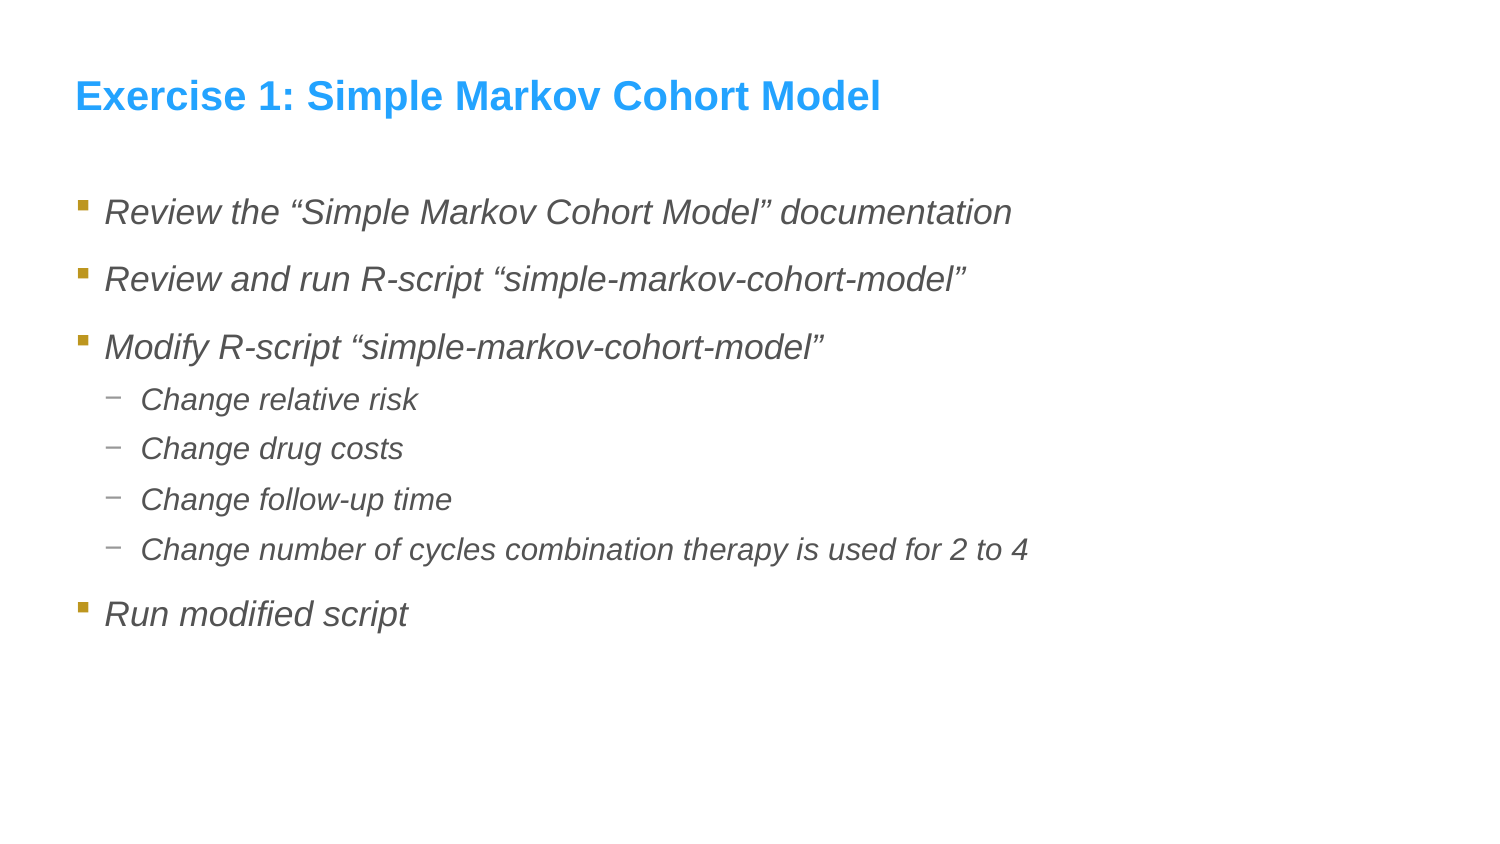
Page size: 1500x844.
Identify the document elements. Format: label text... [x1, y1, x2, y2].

title Exercise 1: Simple Markov Cohort Model [75, 0, 1325, 188]
list Review the “Simple Markov Cohort Model” documentation Review and run R-script “simple-markov-cohort-model” Modify R-script “simple-markov-cohort-model” Change relative risk Change drug costs Change follow-up time Change number of cycles combination therapy is used for 2 to 4 Run modified script [75, 188, 1325, 745]
